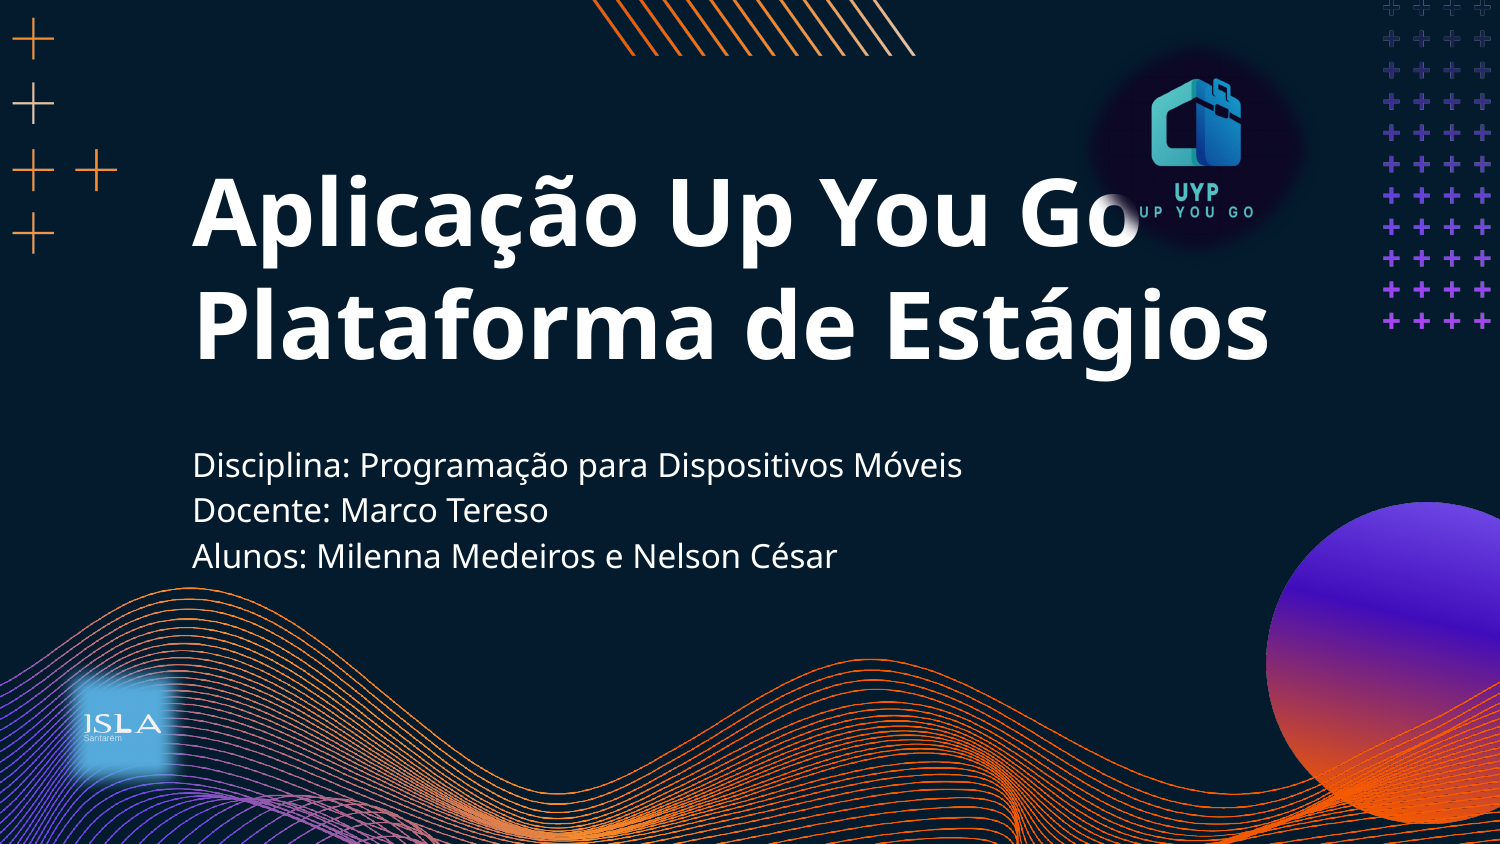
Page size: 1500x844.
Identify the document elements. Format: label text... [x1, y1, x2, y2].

subtitle Disciplina: Programação para Dispositivos Móveis Docente: Marco Tereso Alunos: Milenna Medeiros e Nelson César [177, 423, 1323, 500]
picture [584, 0, 916, 56]
picture [1384, 0, 1500, 329]
title Aplicação Up You Go – Plataforma de Estágios [177, 129, 1323, 394]
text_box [0, 502, 1500, 844]
picture [0, 17, 117, 254]
picture [54, 658, 192, 797]
picture [1069, 28, 1324, 269]
